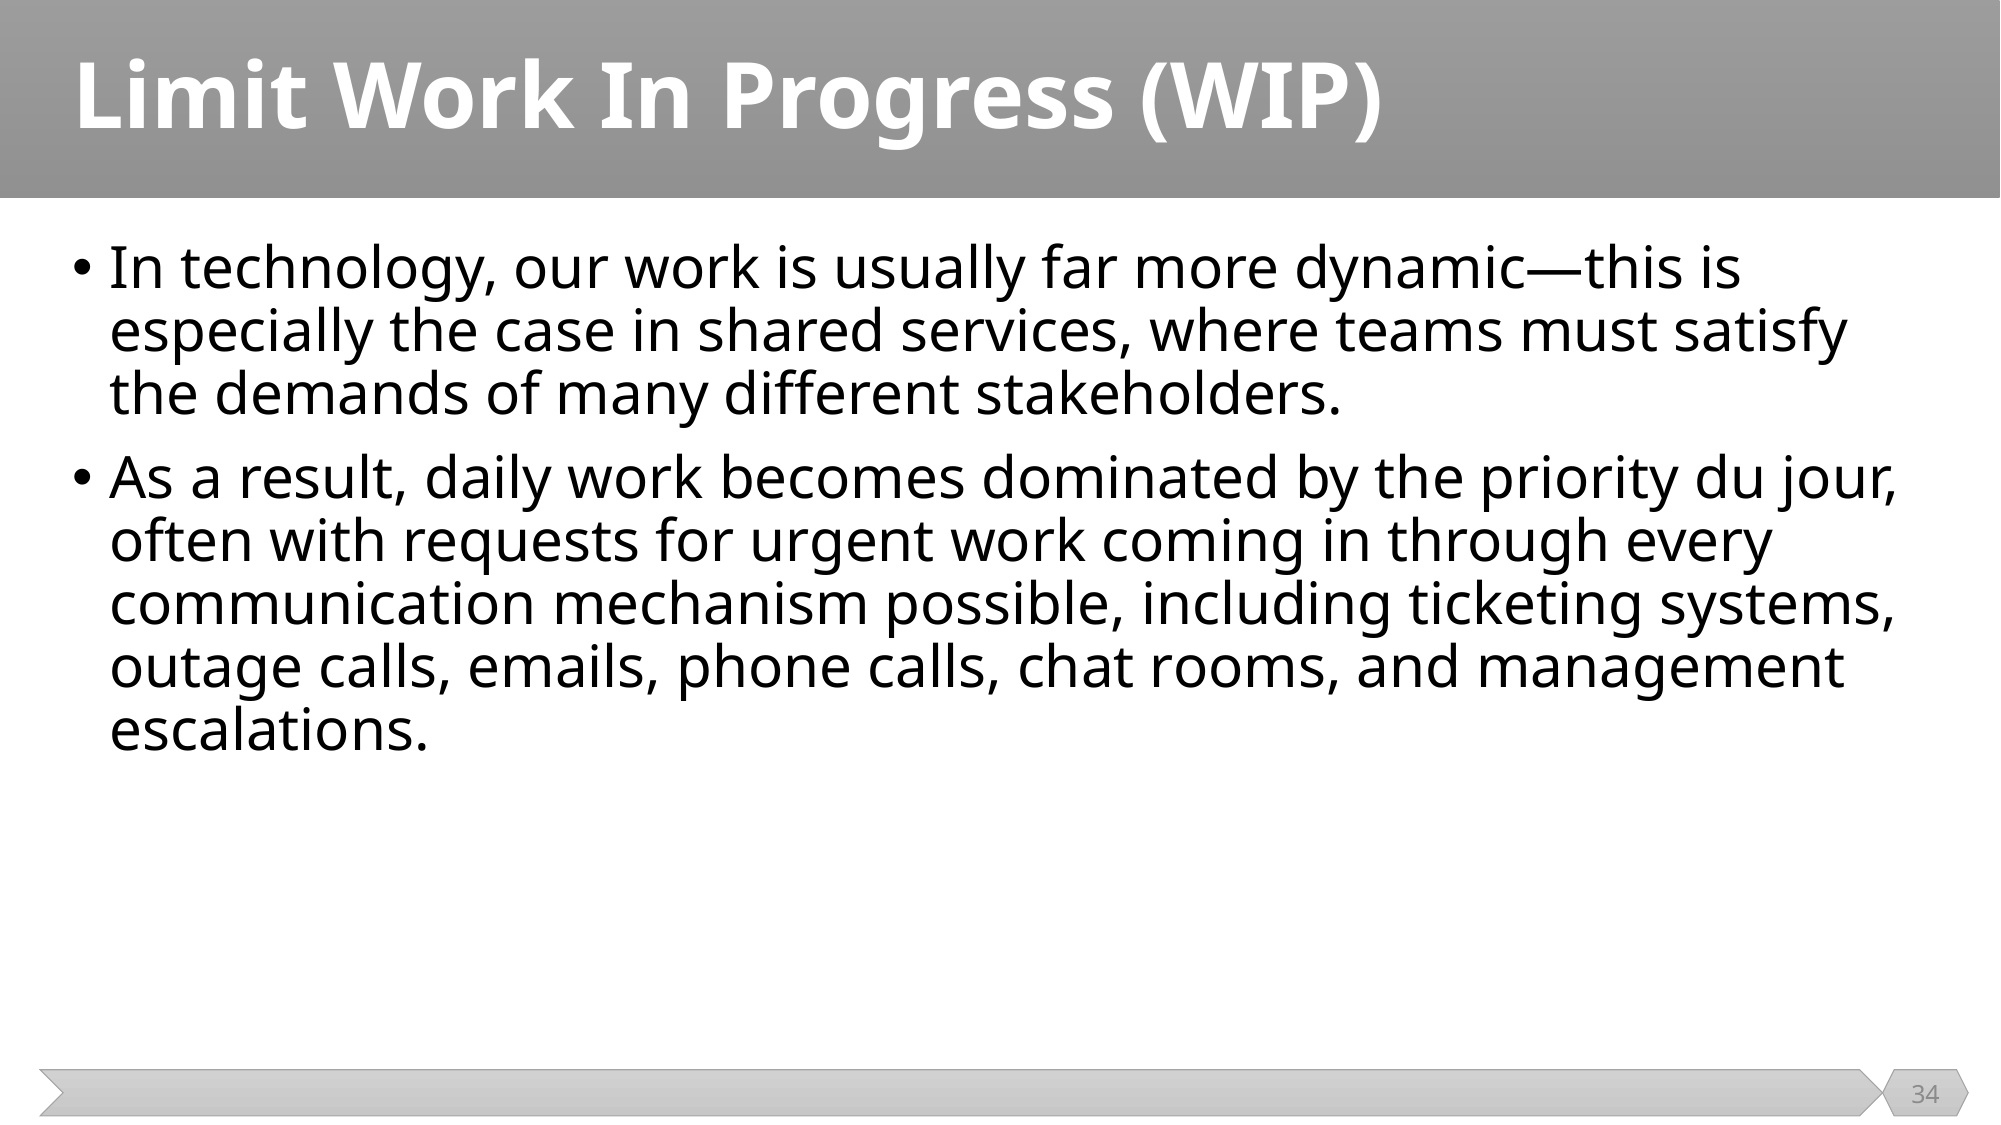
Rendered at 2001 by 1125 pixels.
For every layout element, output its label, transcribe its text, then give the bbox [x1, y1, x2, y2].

slide_number 34 [1882, 1065, 1969, 1125]
title Limit Work In Progress (WIP) [56, 0, 1969, 199]
list In technology, our work is usually far more dynamic—this is especially the case in shared services, where teams must satisfy the demands of many different stakeholders. As a result, daily work becomes dominated by the priority du jour, often with requests for urgent work coming in through every communication mechanism possible, including ticketing systems, outage calls, emails, phone calls, chat rooms, and management escalations. [56, 230, 1969, 1010]
